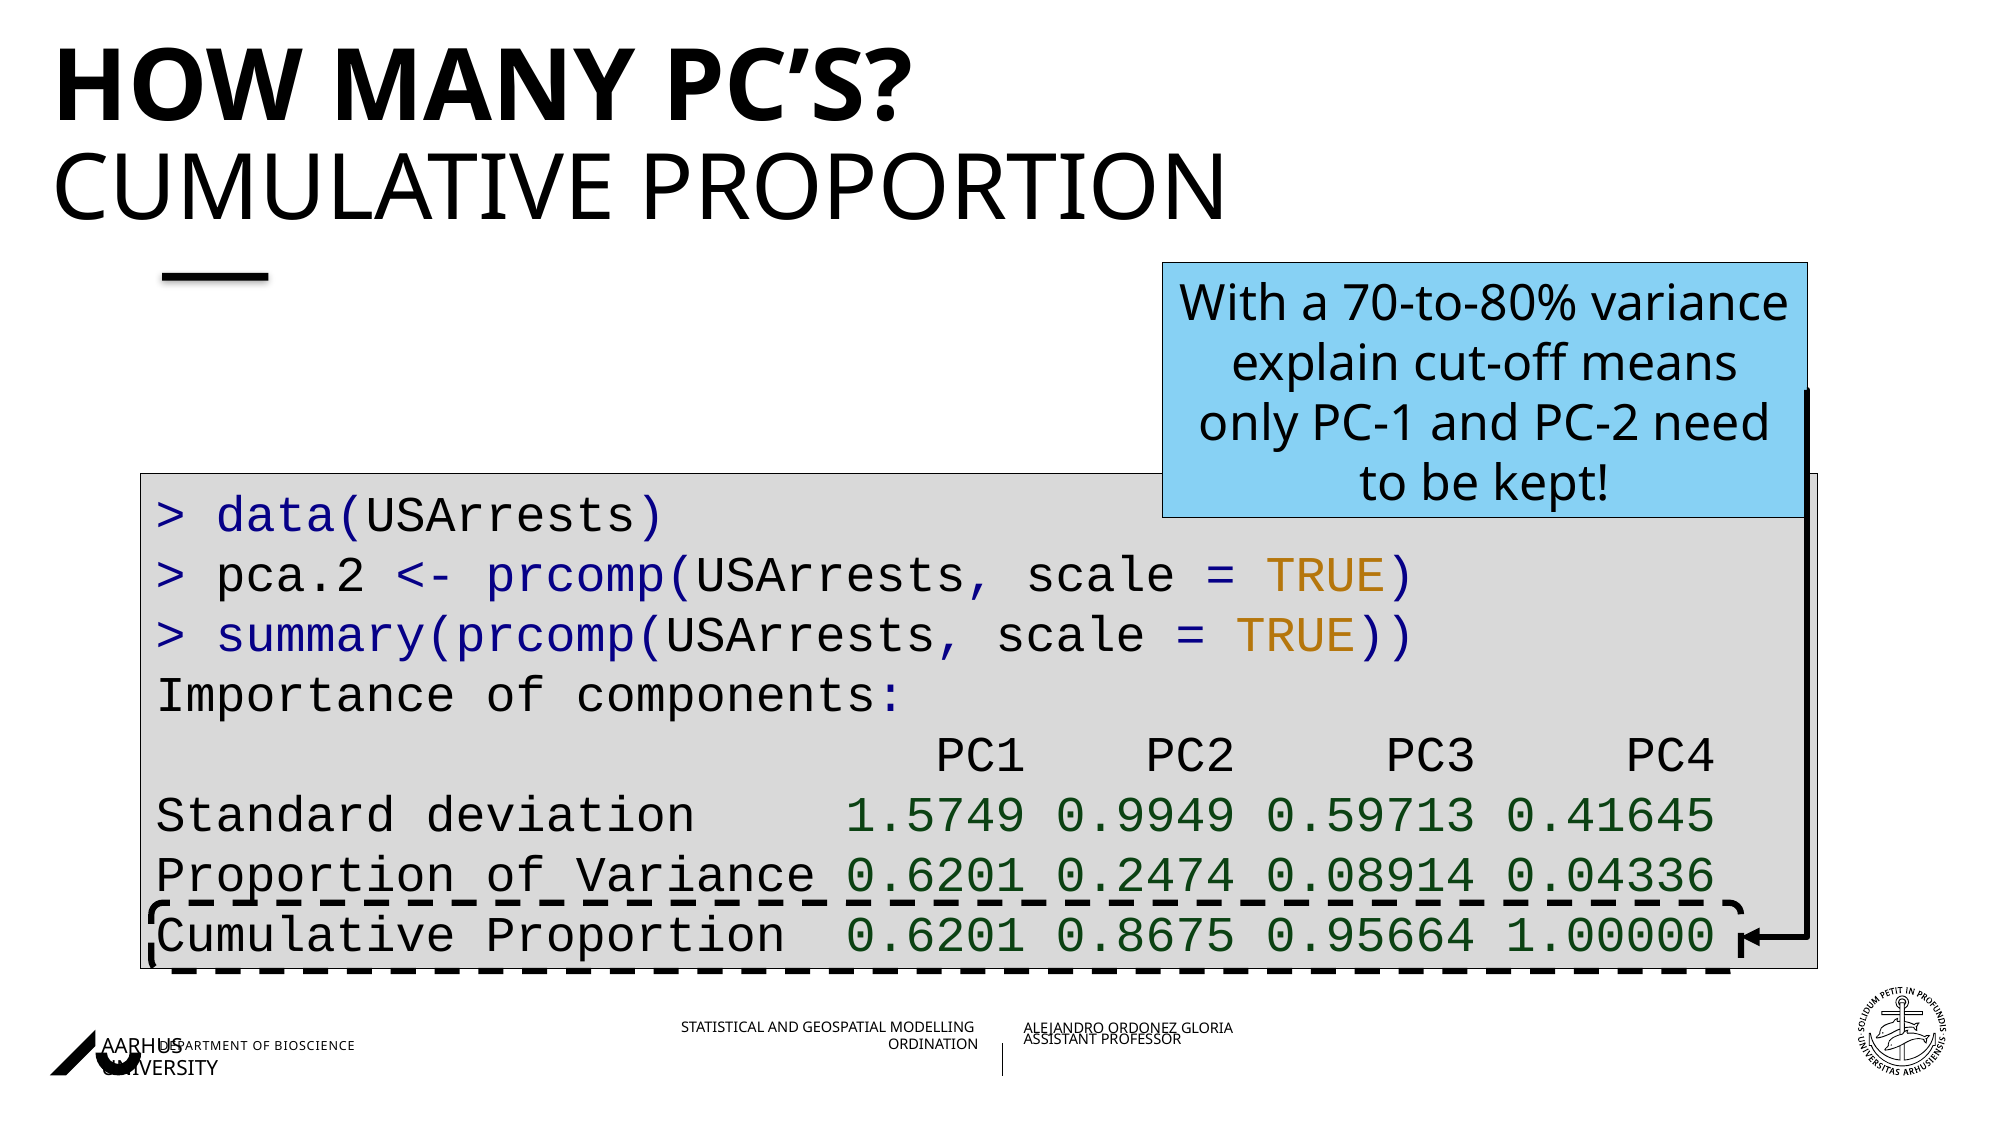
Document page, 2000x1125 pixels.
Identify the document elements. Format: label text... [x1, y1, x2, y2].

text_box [151, 262, 1808, 972]
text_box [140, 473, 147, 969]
title How many PC’s? Cumulative Proportion [51, 24, 1948, 240]
